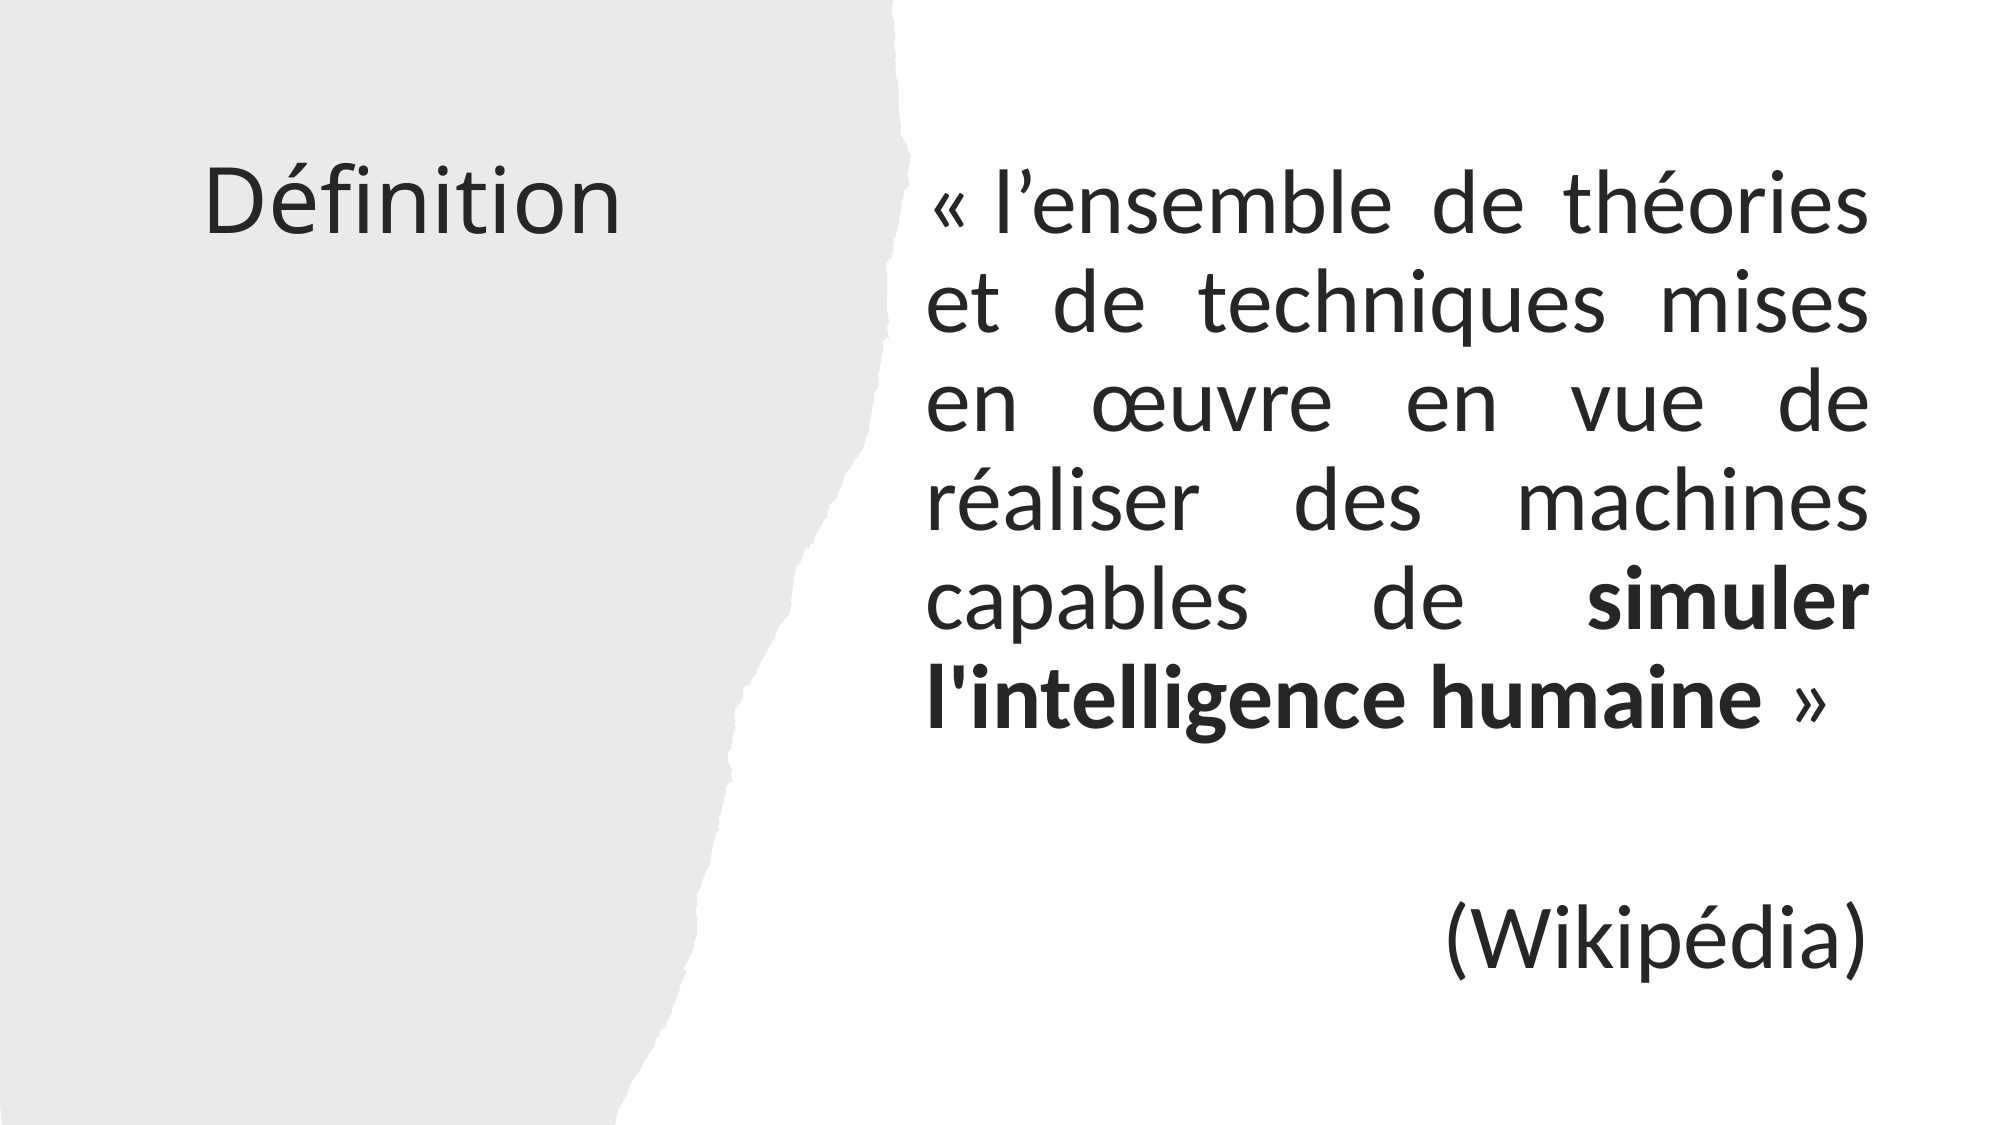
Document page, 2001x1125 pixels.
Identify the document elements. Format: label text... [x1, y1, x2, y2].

text_box [617, 0, 2000, 1125]
text_box [0, 0, 910, 1125]
title Définition [186, 147, 814, 641]
list « l’ensemble de théories et de techniques mises en œuvre en vue de réaliser des machines capables de simuler l'intelligence humaine » (Wikipédia) [910, 147, 1887, 1020]
